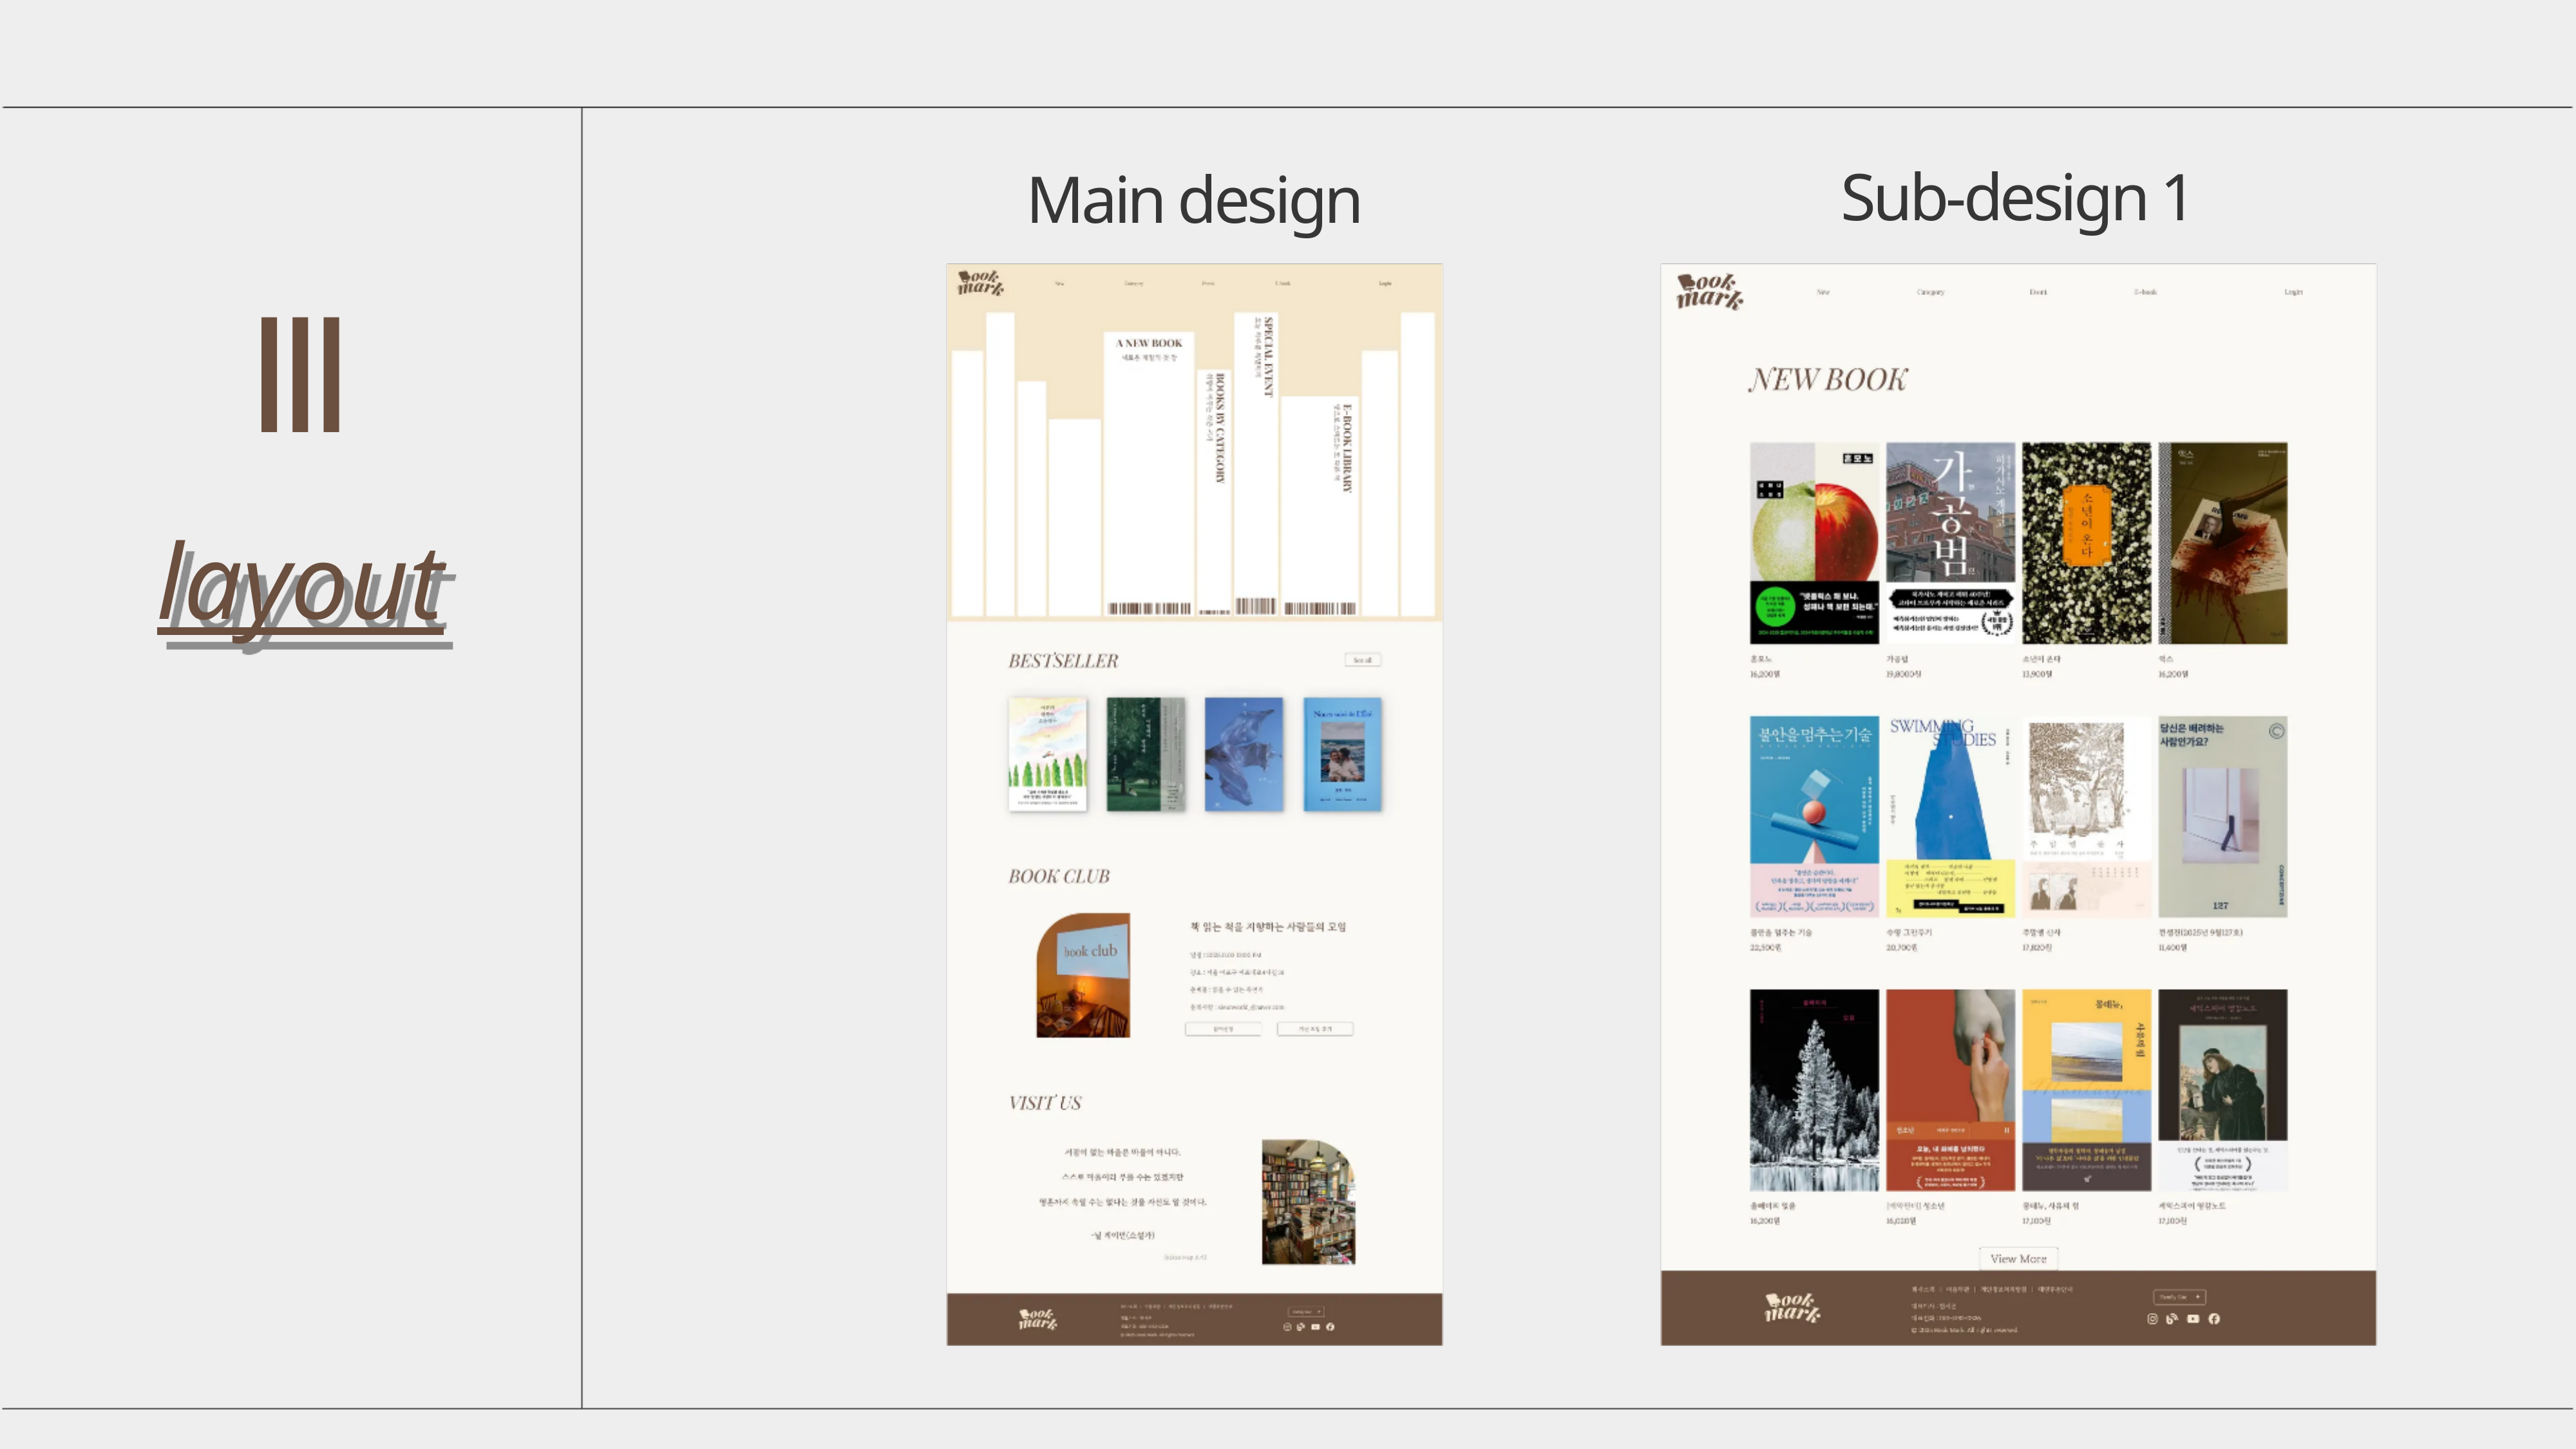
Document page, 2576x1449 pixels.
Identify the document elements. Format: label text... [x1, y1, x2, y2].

text_box Sub-design 1 [1696, 140, 2343, 231]
text_box layout [68, 491, 533, 636]
picture [0, 106, 2576, 1410]
text_box Ⅲ [169, 229, 432, 450]
text_box Main design [872, 142, 1519, 233]
picture [1659, 262, 2379, 1347]
